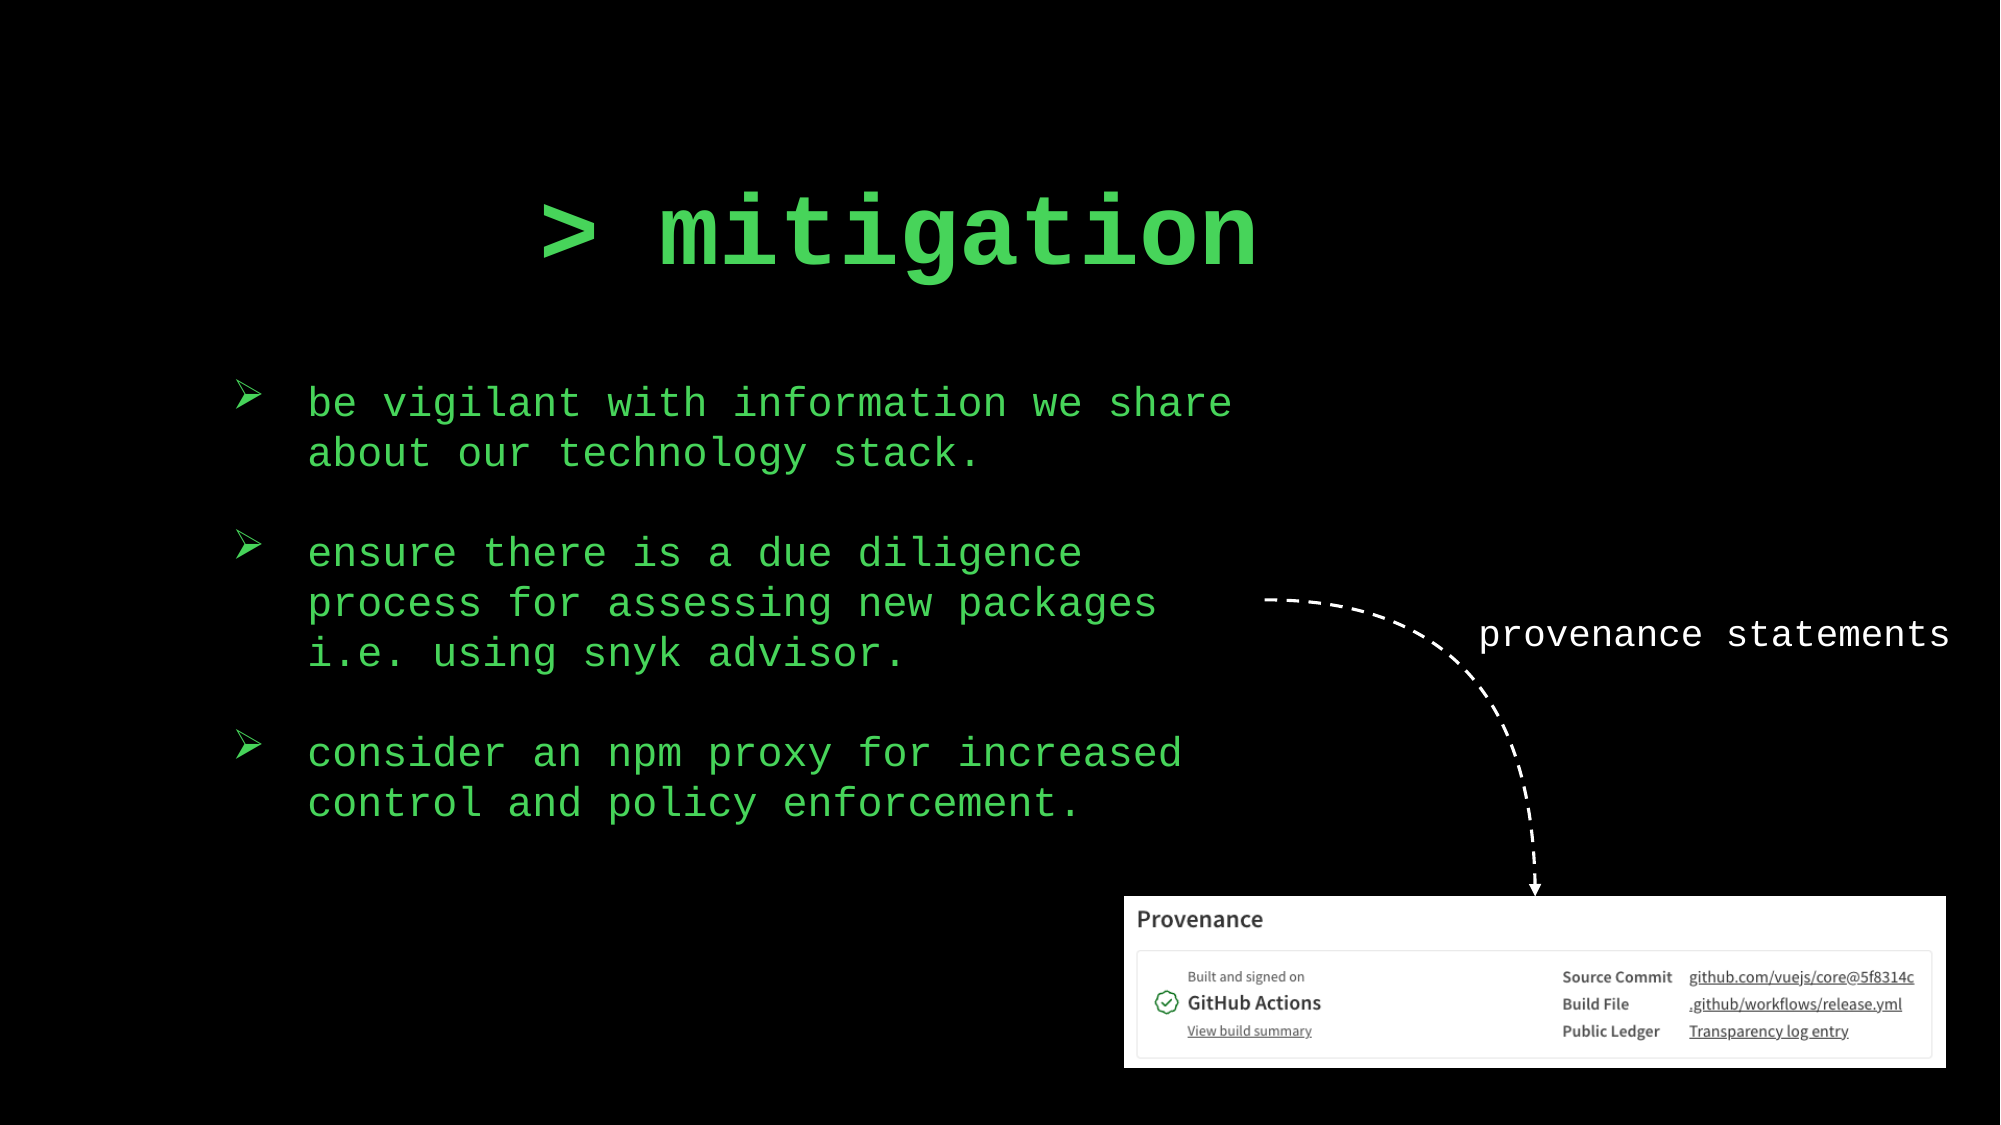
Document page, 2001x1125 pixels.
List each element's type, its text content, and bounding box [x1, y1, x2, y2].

picture [1124, 895, 1947, 1068]
text_box provenance statements [1536, 602, 1978, 662]
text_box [1264, 601, 1536, 895]
text_box be vigilant with information we share about our technology stack. ensure there is a due diligence process for assessing new packages i.e. using snyk advisor. consider an npm proxy for increased control and policy enforcement. [217, 367, 1265, 833]
title > mitigation [169, 0, 1750, 294]
text_box [249, 107, 1750, 294]
